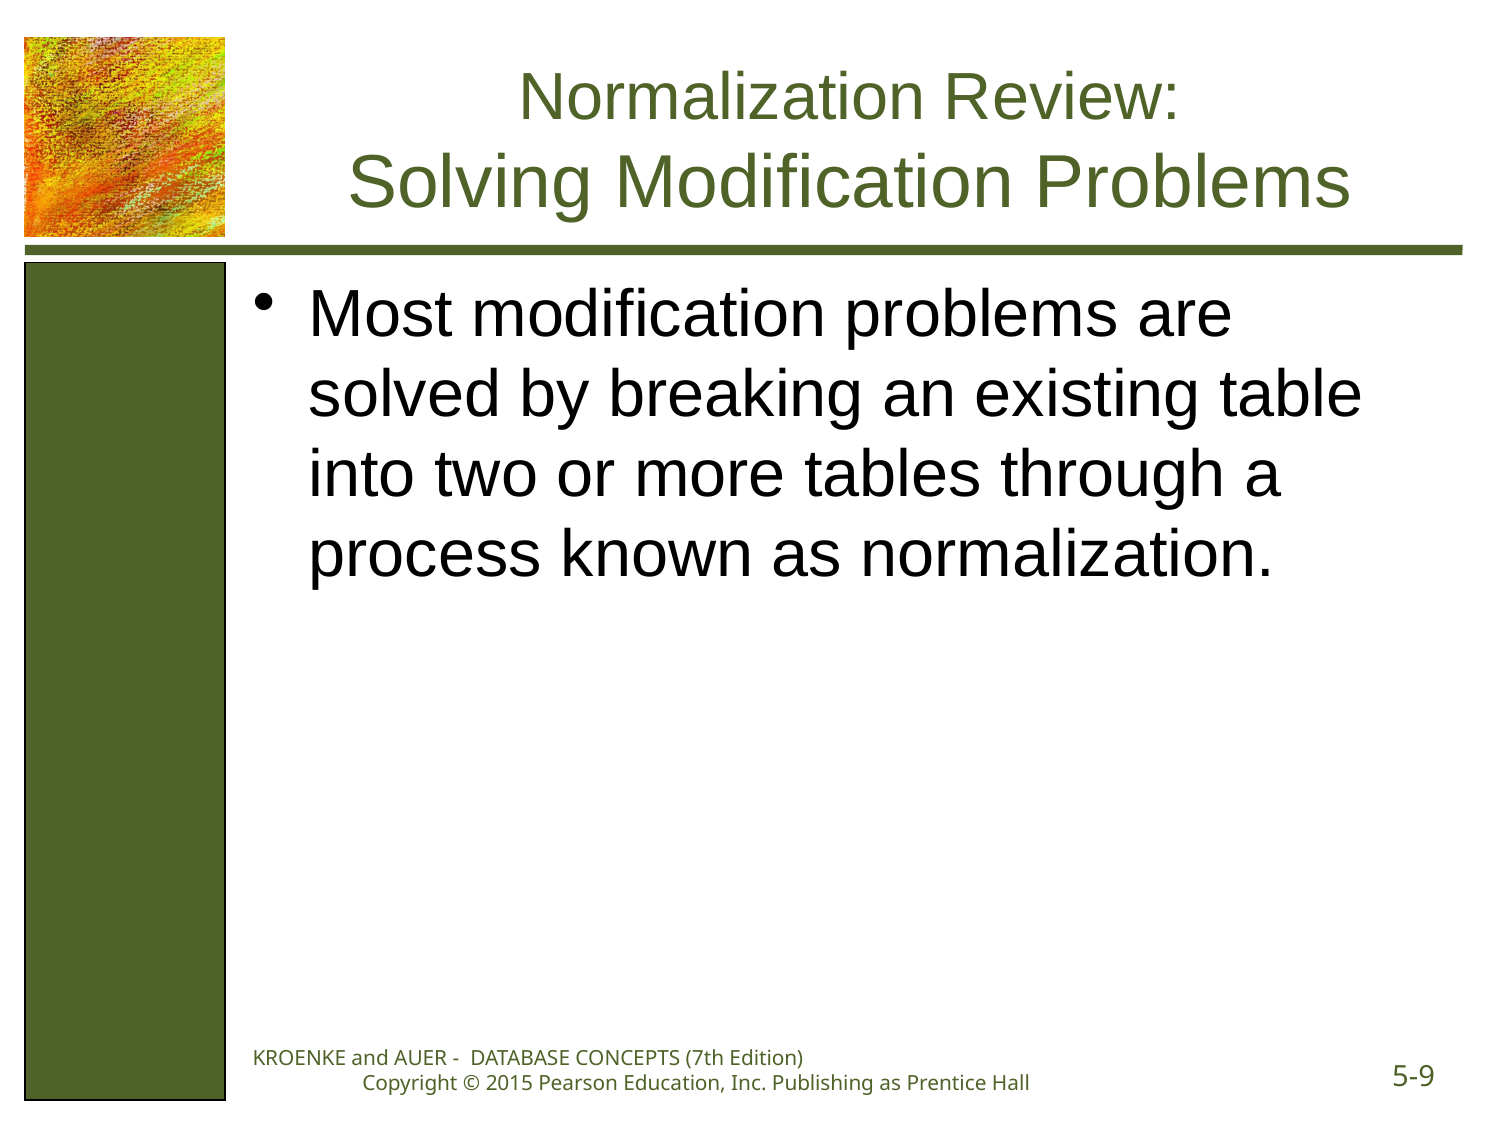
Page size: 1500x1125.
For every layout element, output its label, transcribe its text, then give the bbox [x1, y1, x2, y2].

slide_number 5-9 [1287, 1049, 1451, 1103]
list Most modification problems are solved by breaking an existing table into two or more tables through a process known as normalization. [237, 262, 1413, 763]
picture [24, 37, 225, 237]
footer KROENKE and AUER - DATABASE CONCEPTS (7th Edition) Copyright © 2015 Pearson Education, Inc. Publishing as Prentice Hall [237, 1037, 1088, 1104]
title Normalization Review: Solving Modification Problems [237, 37, 1463, 238]
